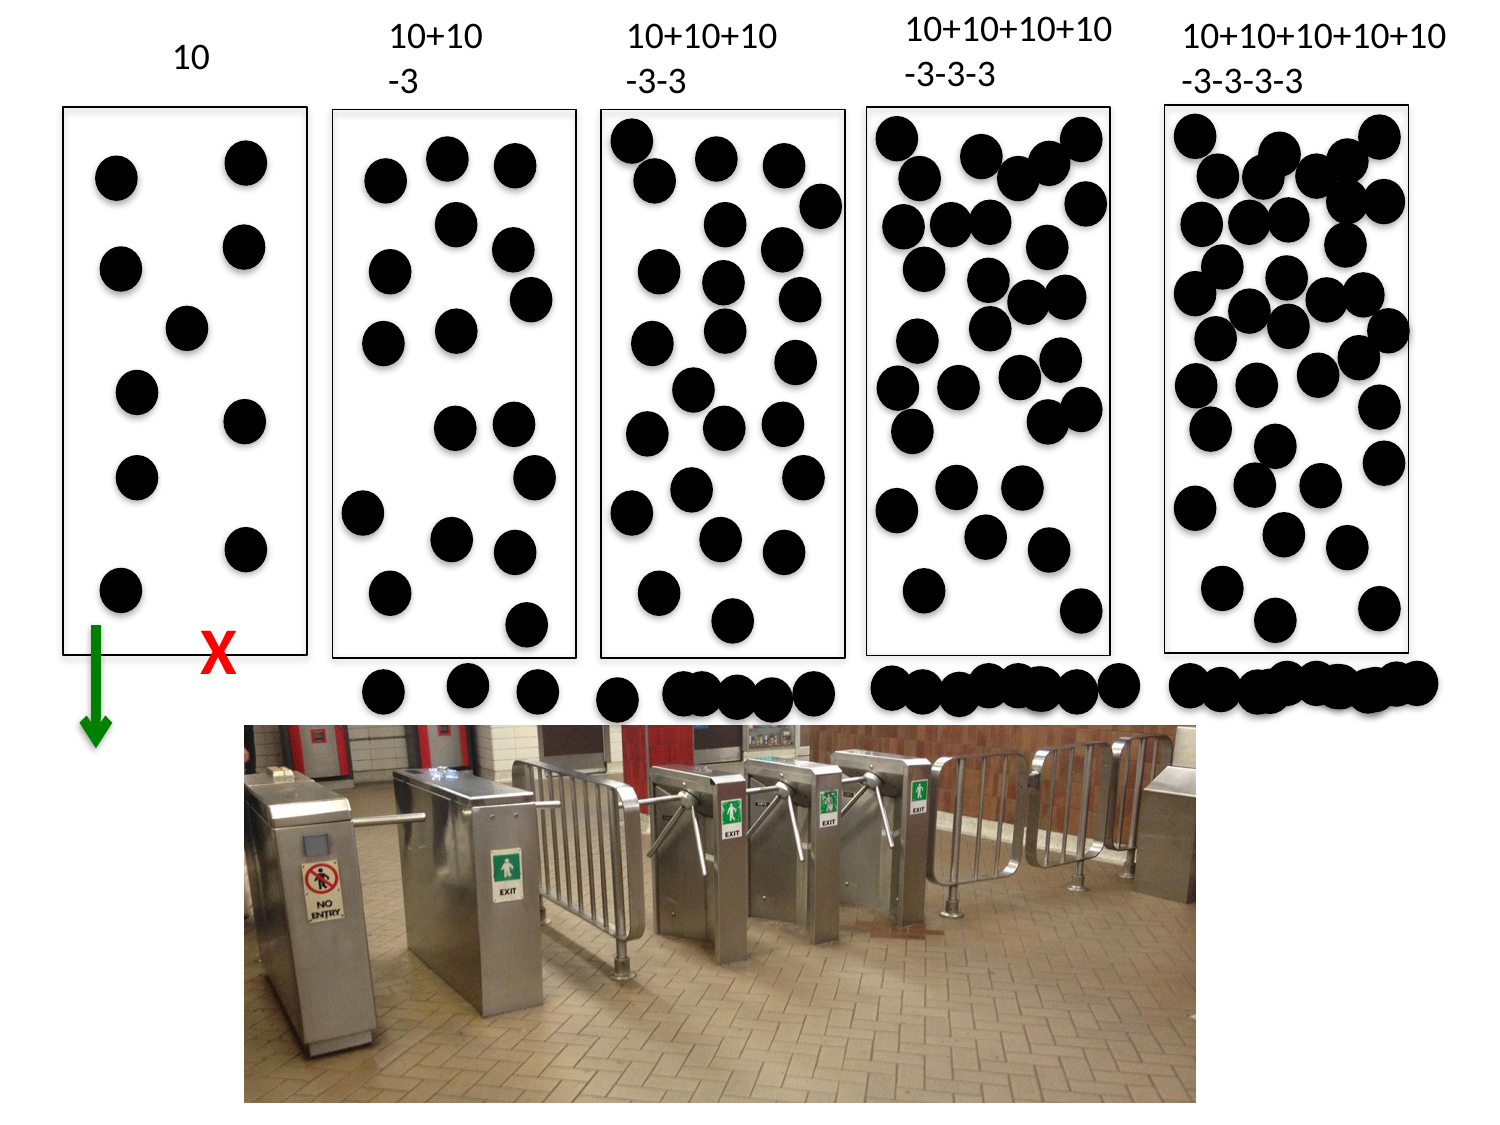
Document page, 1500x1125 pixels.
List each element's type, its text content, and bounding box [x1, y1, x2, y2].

text_box [637, 570, 681, 616]
text_box [1265, 255, 1309, 301]
text_box [1028, 140, 1070, 187]
text_box [596, 677, 639, 723]
text_box [633, 158, 676, 204]
text_box [964, 514, 1008, 560]
text_box [960, 133, 1003, 180]
text_box [1267, 306, 1310, 350]
text_box [99, 567, 143, 614]
text_box [967, 663, 1002, 709]
text_box [224, 526, 268, 573]
text_box [1382, 662, 1402, 673]
text_box [1305, 277, 1349, 323]
text_box [1164, 104, 1409, 654]
text_box [711, 598, 755, 644]
text_box [426, 136, 469, 182]
text_box [1059, 386, 1103, 433]
picture [244, 725, 1196, 1104]
text_box [968, 308, 1012, 352]
text_box [362, 669, 405, 715]
text_box [332, 109, 577, 659]
text_box [509, 276, 553, 323]
text_box [1270, 197, 1310, 243]
text_box [516, 669, 560, 715]
text_box [1026, 399, 1066, 445]
text_box [364, 158, 408, 204]
text_box [223, 398, 267, 445]
text_box [1295, 660, 1338, 707]
text_box [368, 570, 412, 616]
text_box [610, 490, 654, 536]
text_box [1059, 588, 1103, 634]
text_box [1173, 485, 1217, 531]
text_box [935, 464, 978, 511]
text_box [937, 364, 980, 411]
text_box [672, 367, 715, 413]
text_box [703, 201, 747, 248]
text_box [1174, 363, 1218, 409]
text_box [446, 663, 490, 709]
text_box [782, 455, 825, 501]
text_box [1199, 666, 1243, 713]
text_box 10+10+10+10 -3-3-3 [889, 0, 1128, 101]
text_box X [186, 600, 253, 696]
text_box [1097, 663, 1141, 709]
text_box [1173, 113, 1217, 160]
text_box [902, 568, 946, 614]
text_box [637, 249, 681, 295]
text_box [998, 354, 1042, 401]
text_box [702, 260, 745, 306]
text_box [1358, 585, 1401, 632]
text_box [99, 246, 143, 292]
text_box [341, 490, 385, 536]
text_box 10+10+10 -3-3 [610, 3, 793, 109]
text_box [875, 487, 919, 534]
text_box [1299, 463, 1343, 509]
text_box [875, 115, 919, 162]
text_box [702, 405, 746, 451]
text_box [761, 401, 805, 448]
text_box [1034, 666, 1059, 712]
text_box [1326, 524, 1369, 571]
text_box [996, 663, 1040, 709]
text_box [1327, 138, 1369, 184]
text_box [996, 155, 1040, 202]
text_box [1064, 181, 1108, 227]
text_box [721, 674, 754, 720]
text_box [1395, 660, 1439, 707]
text_box [95, 155, 138, 201]
text_box 10 [157, 24, 225, 85]
text_box [1168, 663, 1206, 709]
text_box [902, 246, 946, 293]
text_box [492, 401, 536, 448]
text_box [600, 109, 846, 659]
text_box [1358, 114, 1401, 160]
text_box [430, 516, 474, 563]
text_box [115, 369, 159, 416]
text_box [1039, 337, 1083, 383]
text_box [896, 318, 939, 364]
text_box [1258, 131, 1301, 177]
text_box [1228, 199, 1271, 246]
text_box [491, 227, 535, 273]
text_box [882, 204, 925, 250]
text_box [1201, 244, 1244, 290]
text_box [631, 320, 674, 367]
text_box [1262, 512, 1306, 558]
text_box [610, 118, 654, 164]
text_box [1353, 666, 1395, 713]
text_box [433, 405, 477, 451]
text_box [760, 227, 804, 273]
text_box [1358, 384, 1401, 430]
text_box [1046, 274, 1087, 320]
text_box [967, 257, 1010, 304]
text_box [1059, 116, 1103, 163]
text_box [493, 529, 537, 576]
text_box [703, 311, 747, 354]
text_box [1027, 527, 1071, 573]
text_box [901, 669, 944, 715]
text_box [1233, 462, 1277, 508]
text_box [1332, 664, 1357, 710]
text_box [762, 143, 806, 189]
text_box [434, 201, 478, 248]
text_box [699, 516, 742, 563]
text_box [898, 155, 941, 202]
text_box [670, 467, 713, 513]
text_box [505, 602, 549, 648]
text_box [362, 320, 405, 367]
text_box [762, 529, 806, 576]
text_box [750, 677, 791, 723]
text_box [695, 136, 738, 182]
text_box [866, 106, 1111, 656]
text_box [971, 199, 1012, 245]
text_box 10+10+10+10+10 -3-3-3-3 [1166, 3, 1462, 109]
text_box [1295, 153, 1338, 199]
text_box [1189, 407, 1232, 452]
text_box [513, 455, 556, 501]
text_box [1055, 669, 1096, 715]
text_box 10+10 -3 [373, 3, 498, 109]
text_box [368, 249, 412, 295]
text_box [778, 276, 822, 323]
text_box [1362, 178, 1406, 225]
text_box [1001, 465, 1044, 511]
text_box [1201, 565, 1244, 612]
text_box [1196, 153, 1240, 199]
text_box [1242, 669, 1272, 715]
text_box [876, 365, 920, 411]
text_box [434, 308, 478, 354]
text_box [799, 183, 843, 230]
text_box [943, 671, 973, 718]
text_box [891, 409, 934, 455]
text_box [870, 665, 908, 711]
text_box [626, 411, 669, 457]
text_box [224, 140, 268, 186]
text_box [1007, 279, 1050, 325]
text_box [1265, 660, 1300, 707]
text_box [165, 305, 209, 352]
text_box [1180, 201, 1223, 248]
text_box [1296, 352, 1340, 398]
text_box [1337, 335, 1381, 381]
text_box [115, 455, 159, 501]
text_box [774, 339, 817, 386]
text_box [1194, 316, 1237, 362]
text_box [1025, 224, 1069, 271]
text_box [222, 224, 266, 270]
text_box [662, 671, 705, 717]
text_box [493, 143, 537, 189]
text_box [1344, 272, 1385, 318]
text_box [1324, 222, 1367, 268]
text_box [694, 671, 724, 717]
text_box [929, 201, 973, 248]
text_box [62, 106, 308, 656]
text_box [1235, 362, 1279, 408]
text_box [792, 671, 836, 717]
